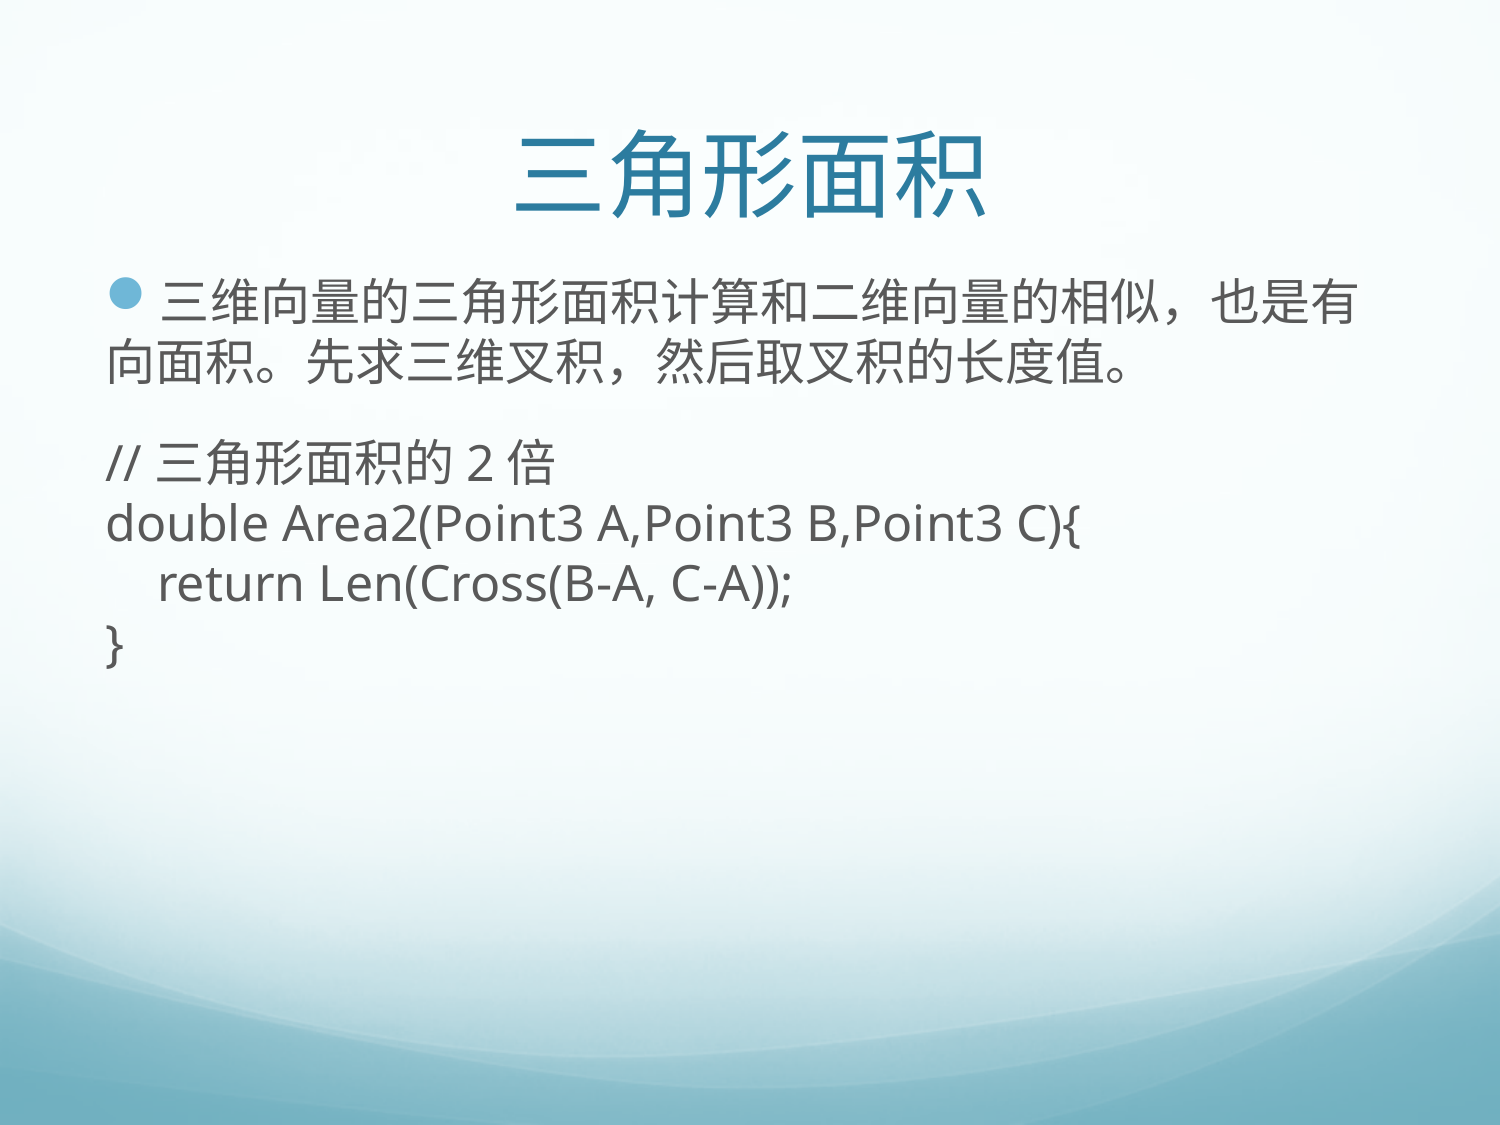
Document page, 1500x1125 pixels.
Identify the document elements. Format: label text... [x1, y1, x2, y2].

title 三角形面积 [90, 17, 1410, 237]
list 三维向量的三角形面积计算和二维向量的相似，也是有向面积。先求三维叉积，然后取叉积的长度值。 //三角形面积的2倍 double Area2(Point3 A,Point3 B,Point3 C){ return Len(Cross(B-A, C-A)); } [90, 262, 1410, 975]
